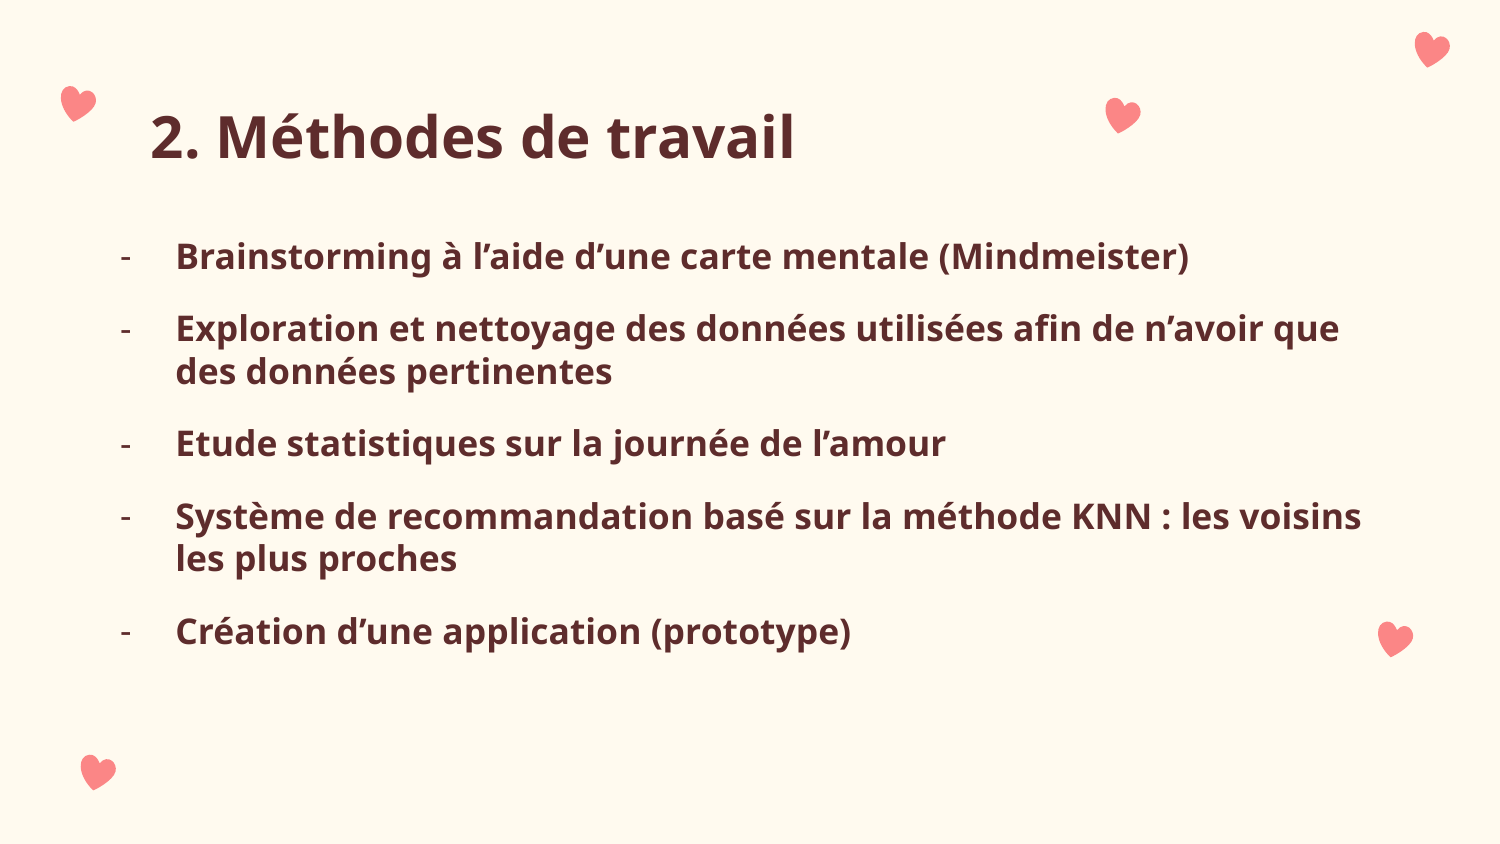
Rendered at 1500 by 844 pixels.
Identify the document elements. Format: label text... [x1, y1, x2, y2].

text_box Brainstorming à l’aide d’une carte mentale (Mindmeister) Exploration et nettoyage des données utilisées afin de n’avoir que des données pertinentes Etude statistiques sur la journée de l’amour Système de recommandation basé sur la méthode KNN : les voisins les plus proches Création d’une application (prototype) [85, 218, 1415, 664]
text_box [1414, 31, 1450, 68]
text_box [80, 754, 116, 791]
text_box [60, 86, 96, 122]
title 2. Méthodes de travail [135, 85, 1377, 180]
